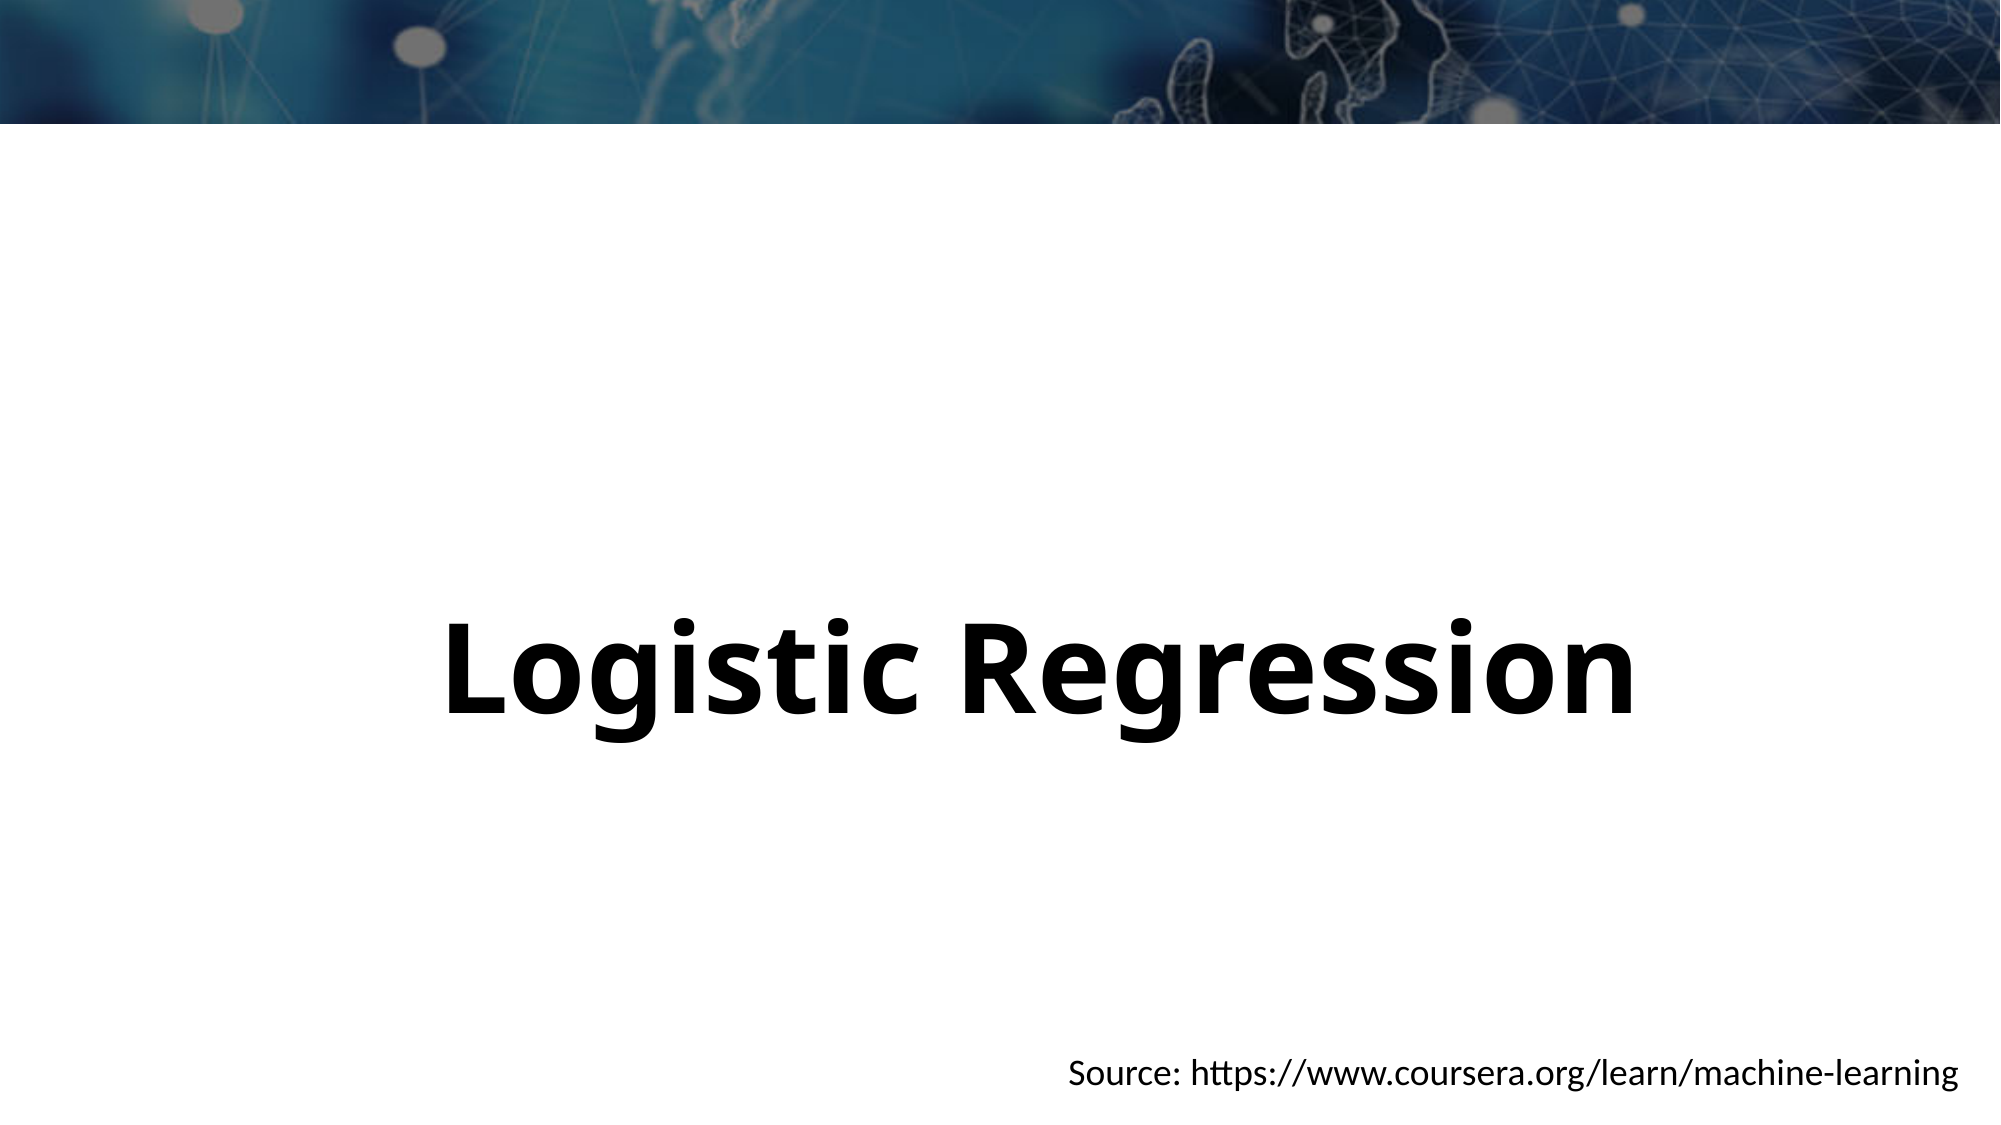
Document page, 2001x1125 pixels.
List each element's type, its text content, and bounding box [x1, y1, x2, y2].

title Logistic Regression [136, 280, 1977, 749]
text_box Source: https://www.coursera.org/learn/machine-learning [1053, 1040, 1975, 1100]
